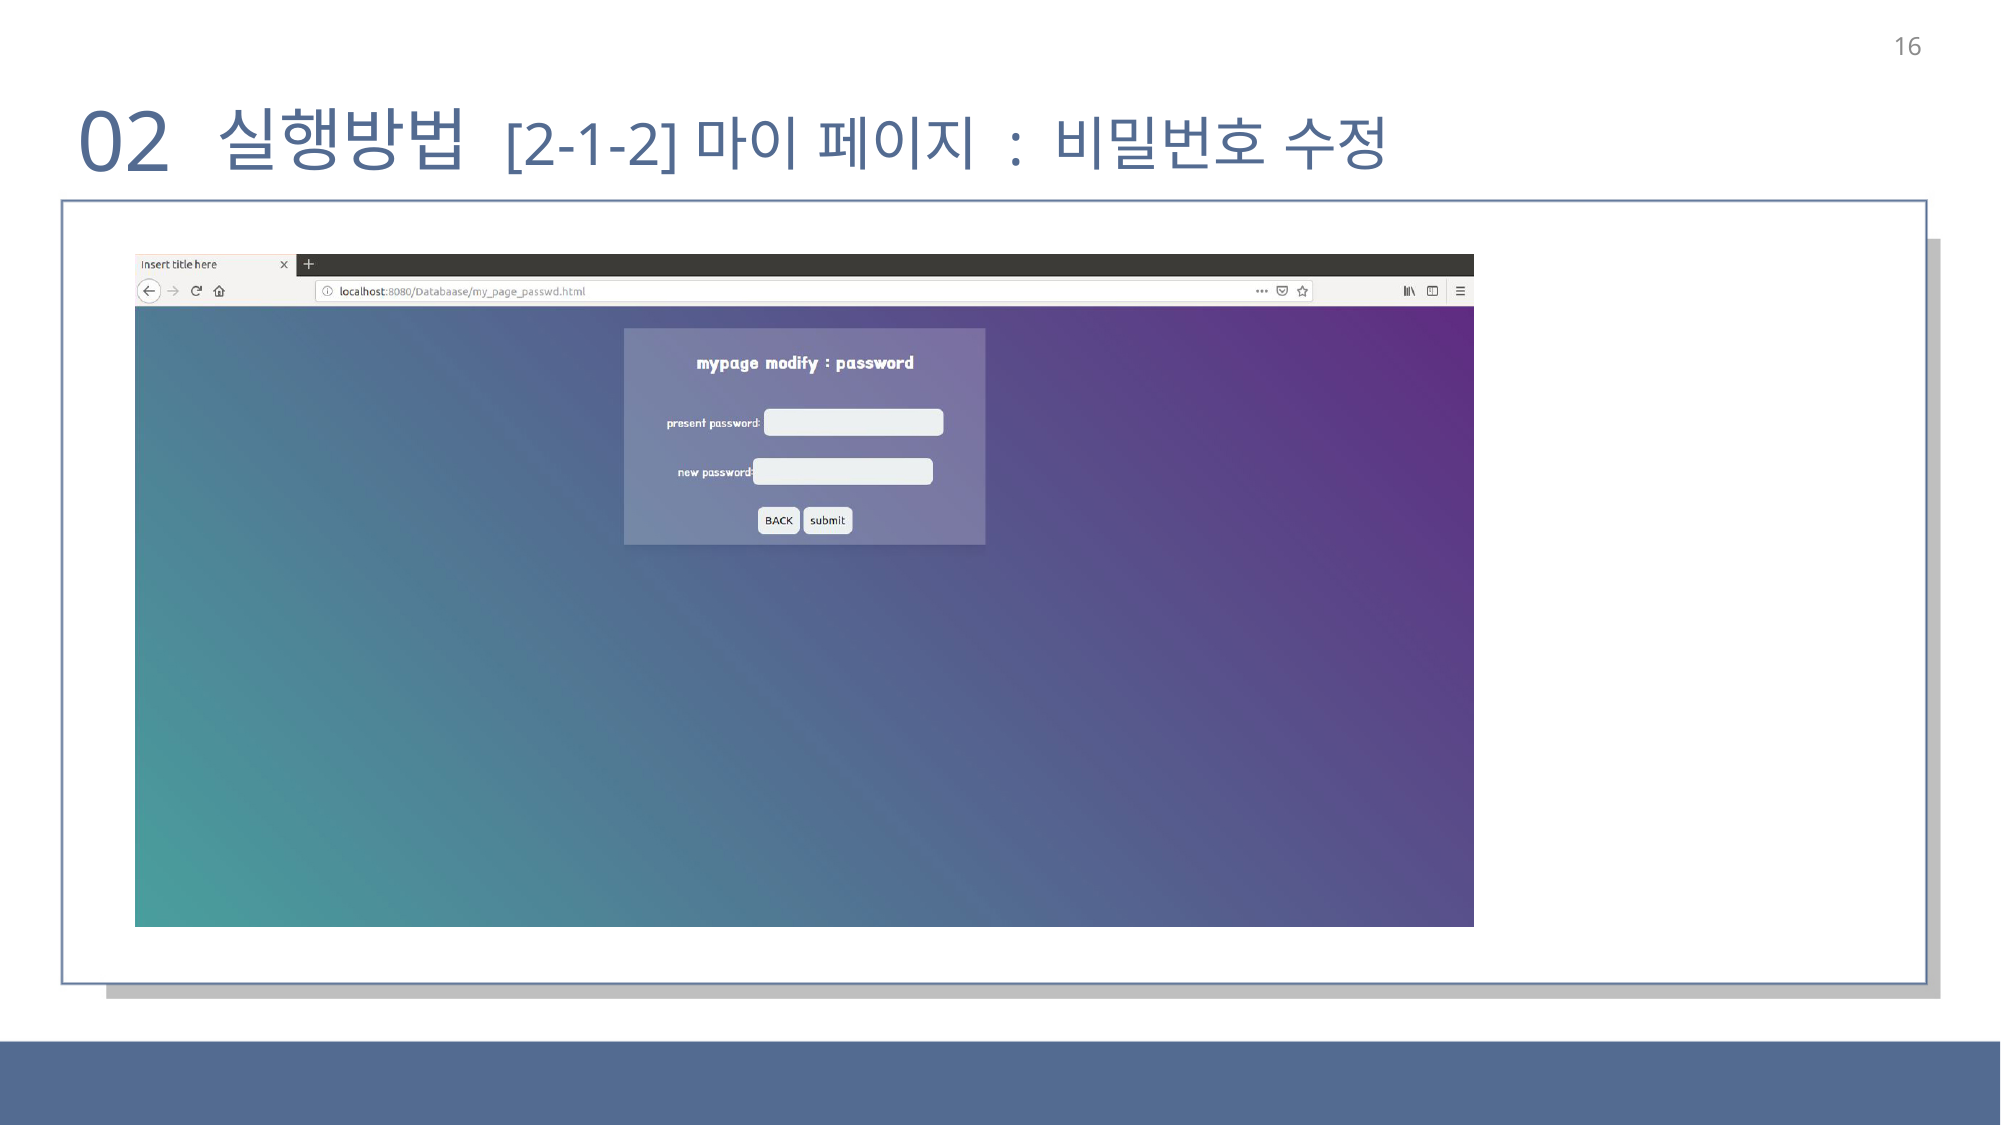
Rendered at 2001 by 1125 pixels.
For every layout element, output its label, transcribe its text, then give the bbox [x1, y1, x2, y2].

slide_number 16 [1817, 17, 1938, 78]
text_box 02 [62, 80, 207, 196]
text_box 실행방법 [2-1-2]마이 페이지 : 비밀번호 수정 [201, 89, 1880, 187]
picture [0, 0, 2001, 1125]
